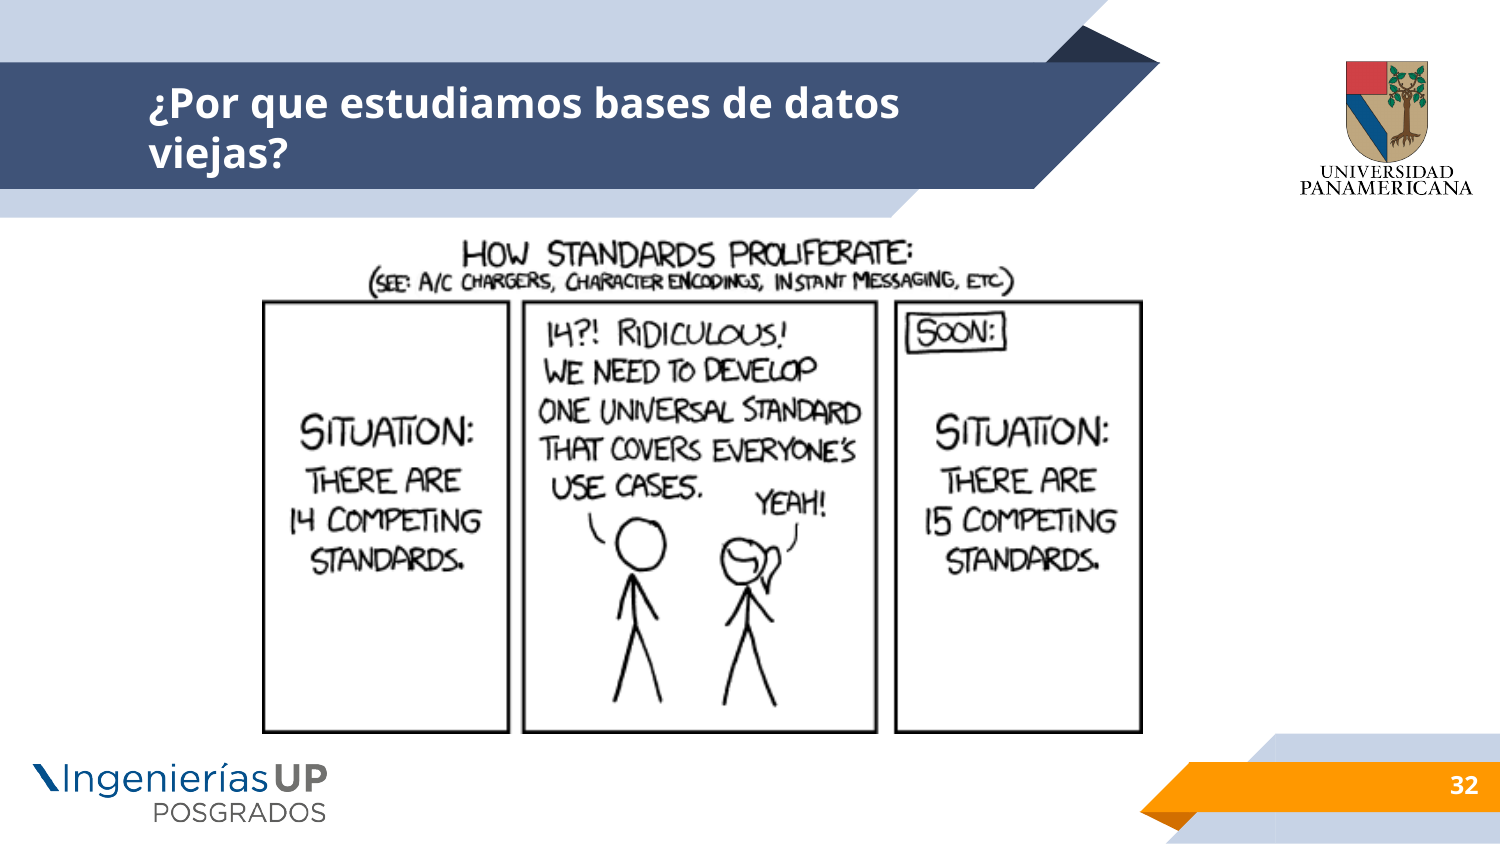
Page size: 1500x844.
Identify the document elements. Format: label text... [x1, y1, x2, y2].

title ¿Por que estudiamos bases de datos viejas? [133, 64, 1035, 190]
slide_number 32 [1249, 760, 1494, 813]
picture [262, 235, 1143, 734]
picture [15, 737, 344, 844]
picture [1286, 44, 1490, 210]
